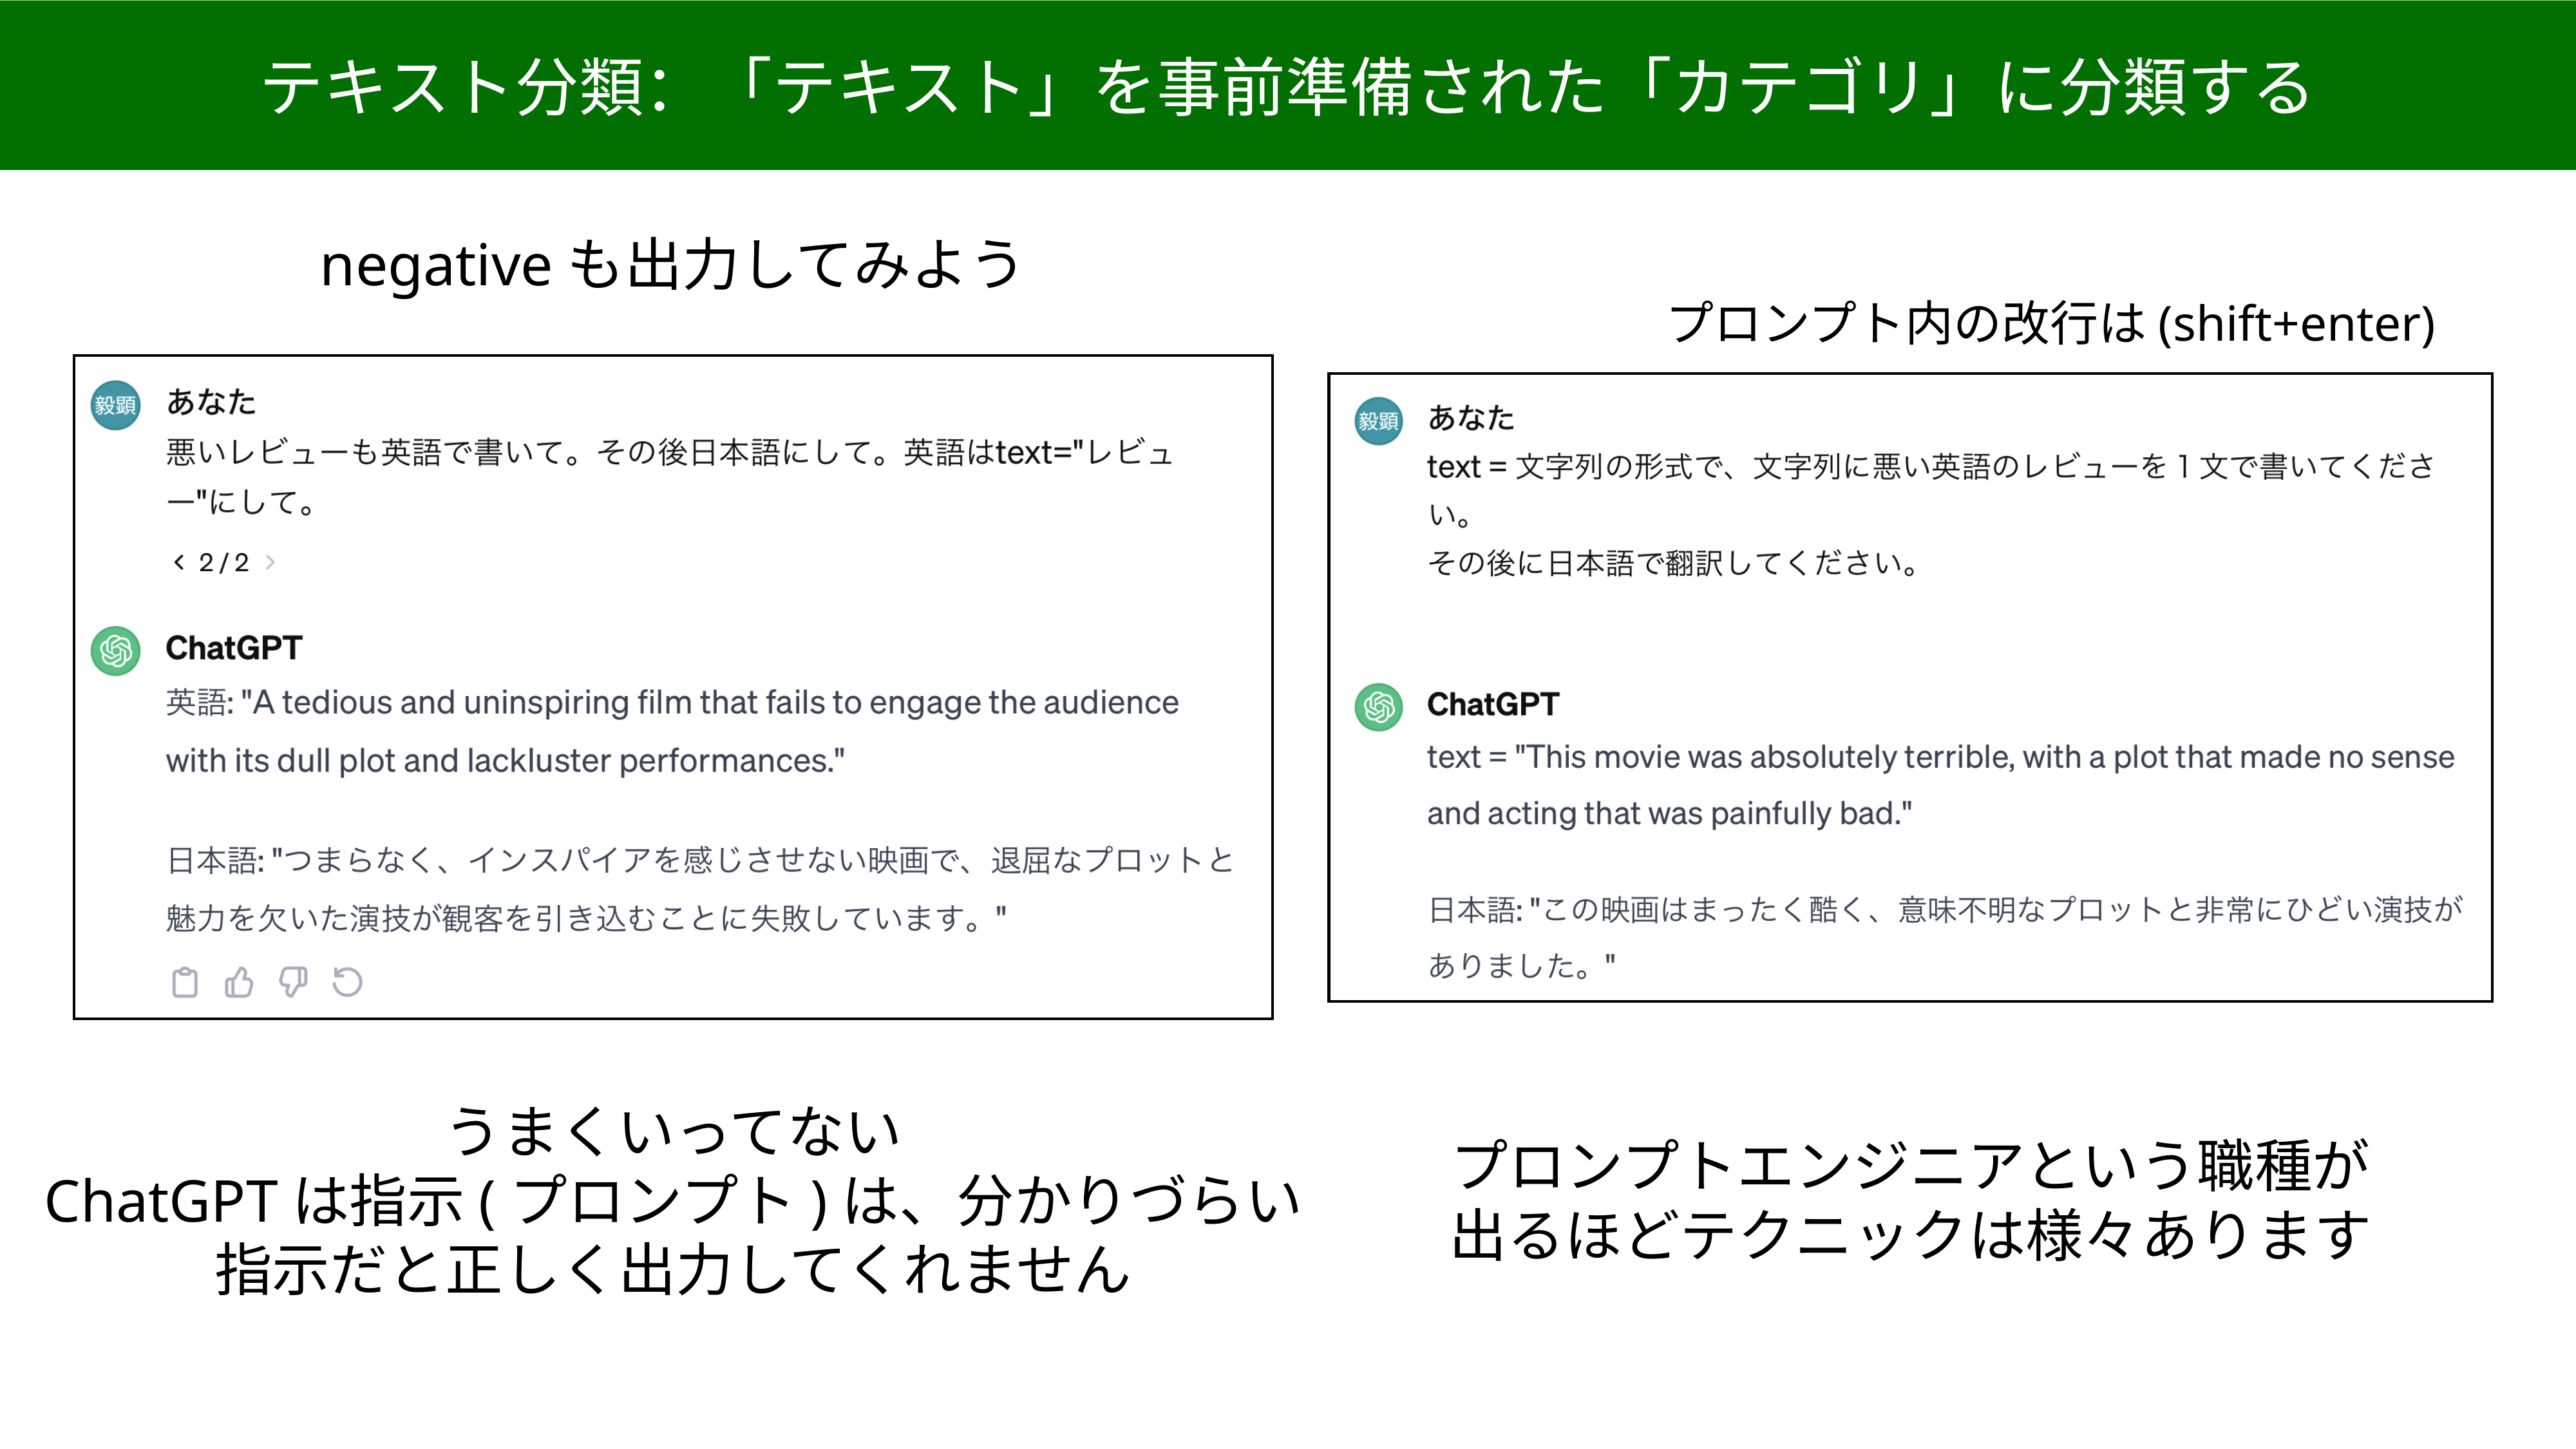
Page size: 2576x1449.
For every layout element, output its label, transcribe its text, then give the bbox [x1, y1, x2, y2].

picture [75, 357, 1272, 1018]
text_box プロンプト内の改行は(shift+enter) [1660, 287, 2442, 356]
text_box うまくいってない ChatGPTは指示(プロンプト)は、分かりづらい 指示だと正しく出力してくれません [39, 1090, 1308, 1309]
text_box プロンプトエンジニアという職種が 出るほどテクニックは様々あります [1444, 1124, 2378, 1274]
text_box [0, 0, 2576, 170]
text_box negativeも出力してみよう [314, 223, 1032, 303]
text_box テキスト分類：「テキスト」を事前準備された「カテゴリ」に分類する [254, 41, 2322, 129]
picture [1330, 374, 2491, 1000]
